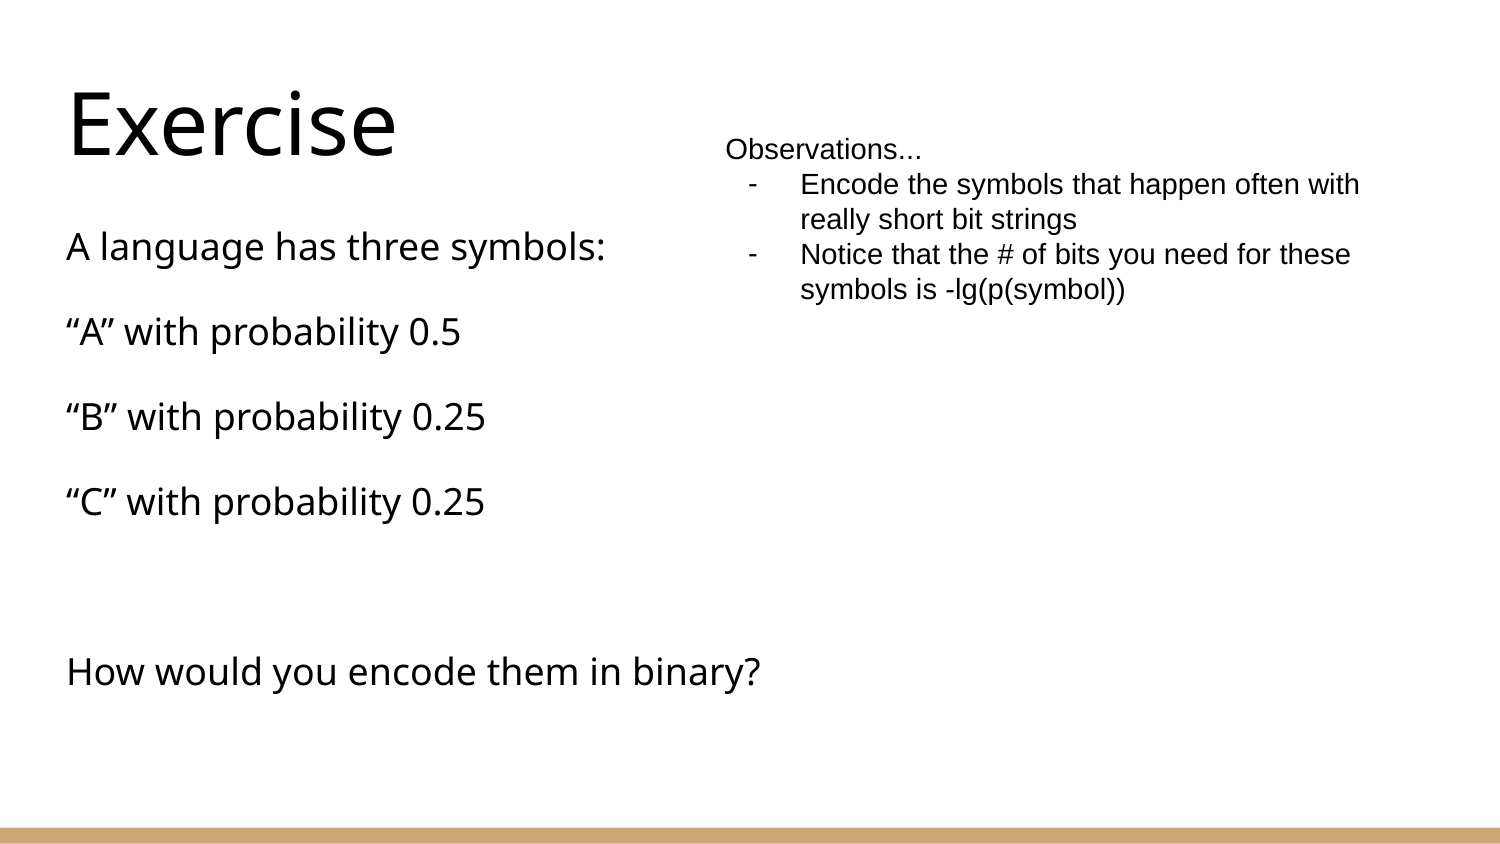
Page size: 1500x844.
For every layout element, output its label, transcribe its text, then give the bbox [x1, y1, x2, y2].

list A language has three symbols: “A” with probability 0.5 “B” with probability 0.25 “C” with probability 0.25 How would you encode them in binary? [51, 200, 1449, 752]
text_box Observations... Encode the symbols that happen often with really short bit strings Notice that the # of bits you need for these symbols is -lg(p(symbol)) [710, 115, 1407, 493]
title Exercise [51, 51, 1449, 189]
